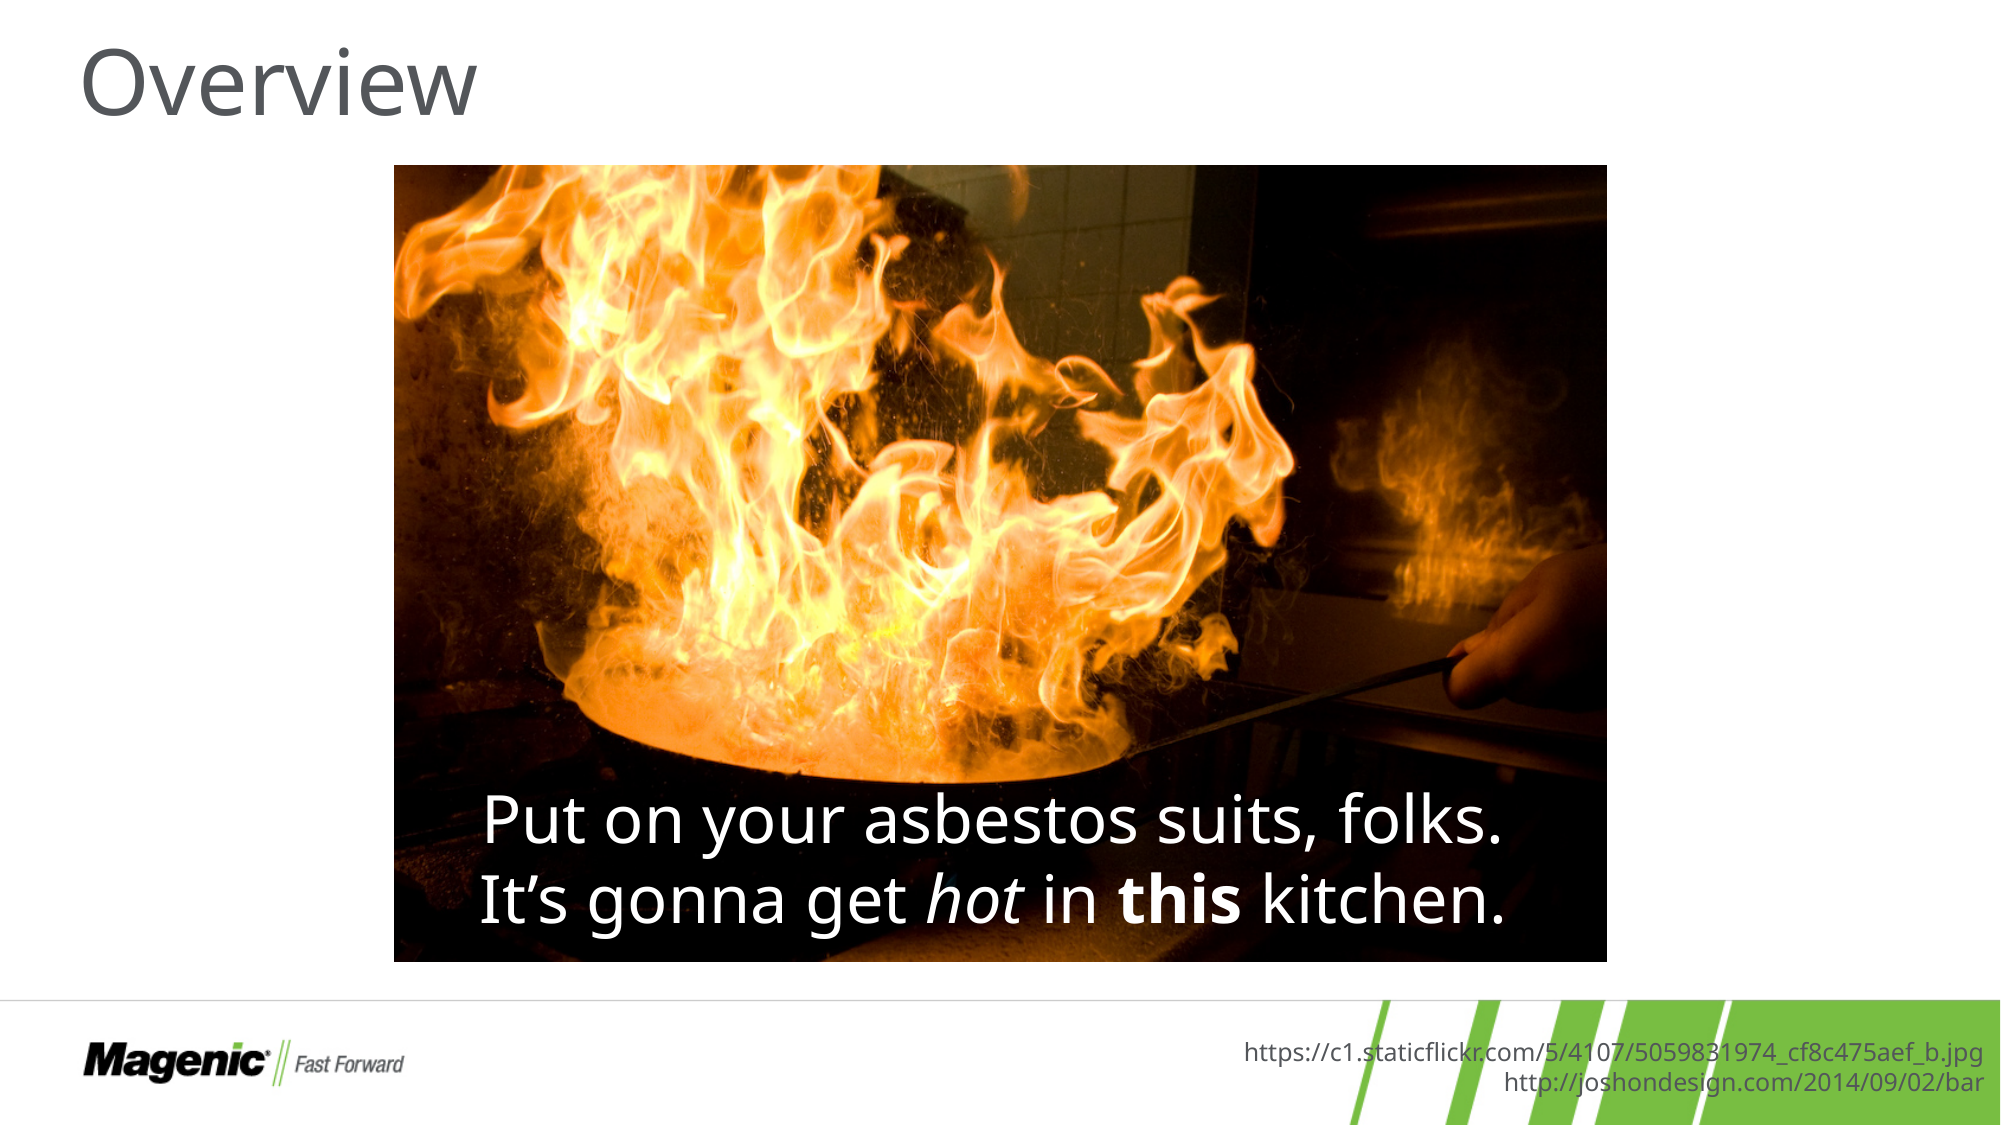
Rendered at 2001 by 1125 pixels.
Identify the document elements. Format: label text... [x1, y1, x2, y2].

title Overview [63, 41, 1938, 131]
text_box https://c1.staticflickr.com/5/4107/5059831974_cf8c475aef_b.jpg http://joshondesign.com/2014/09/02/bar [920, 1029, 2000, 1104]
picture [0, 0, 2001, 1125]
